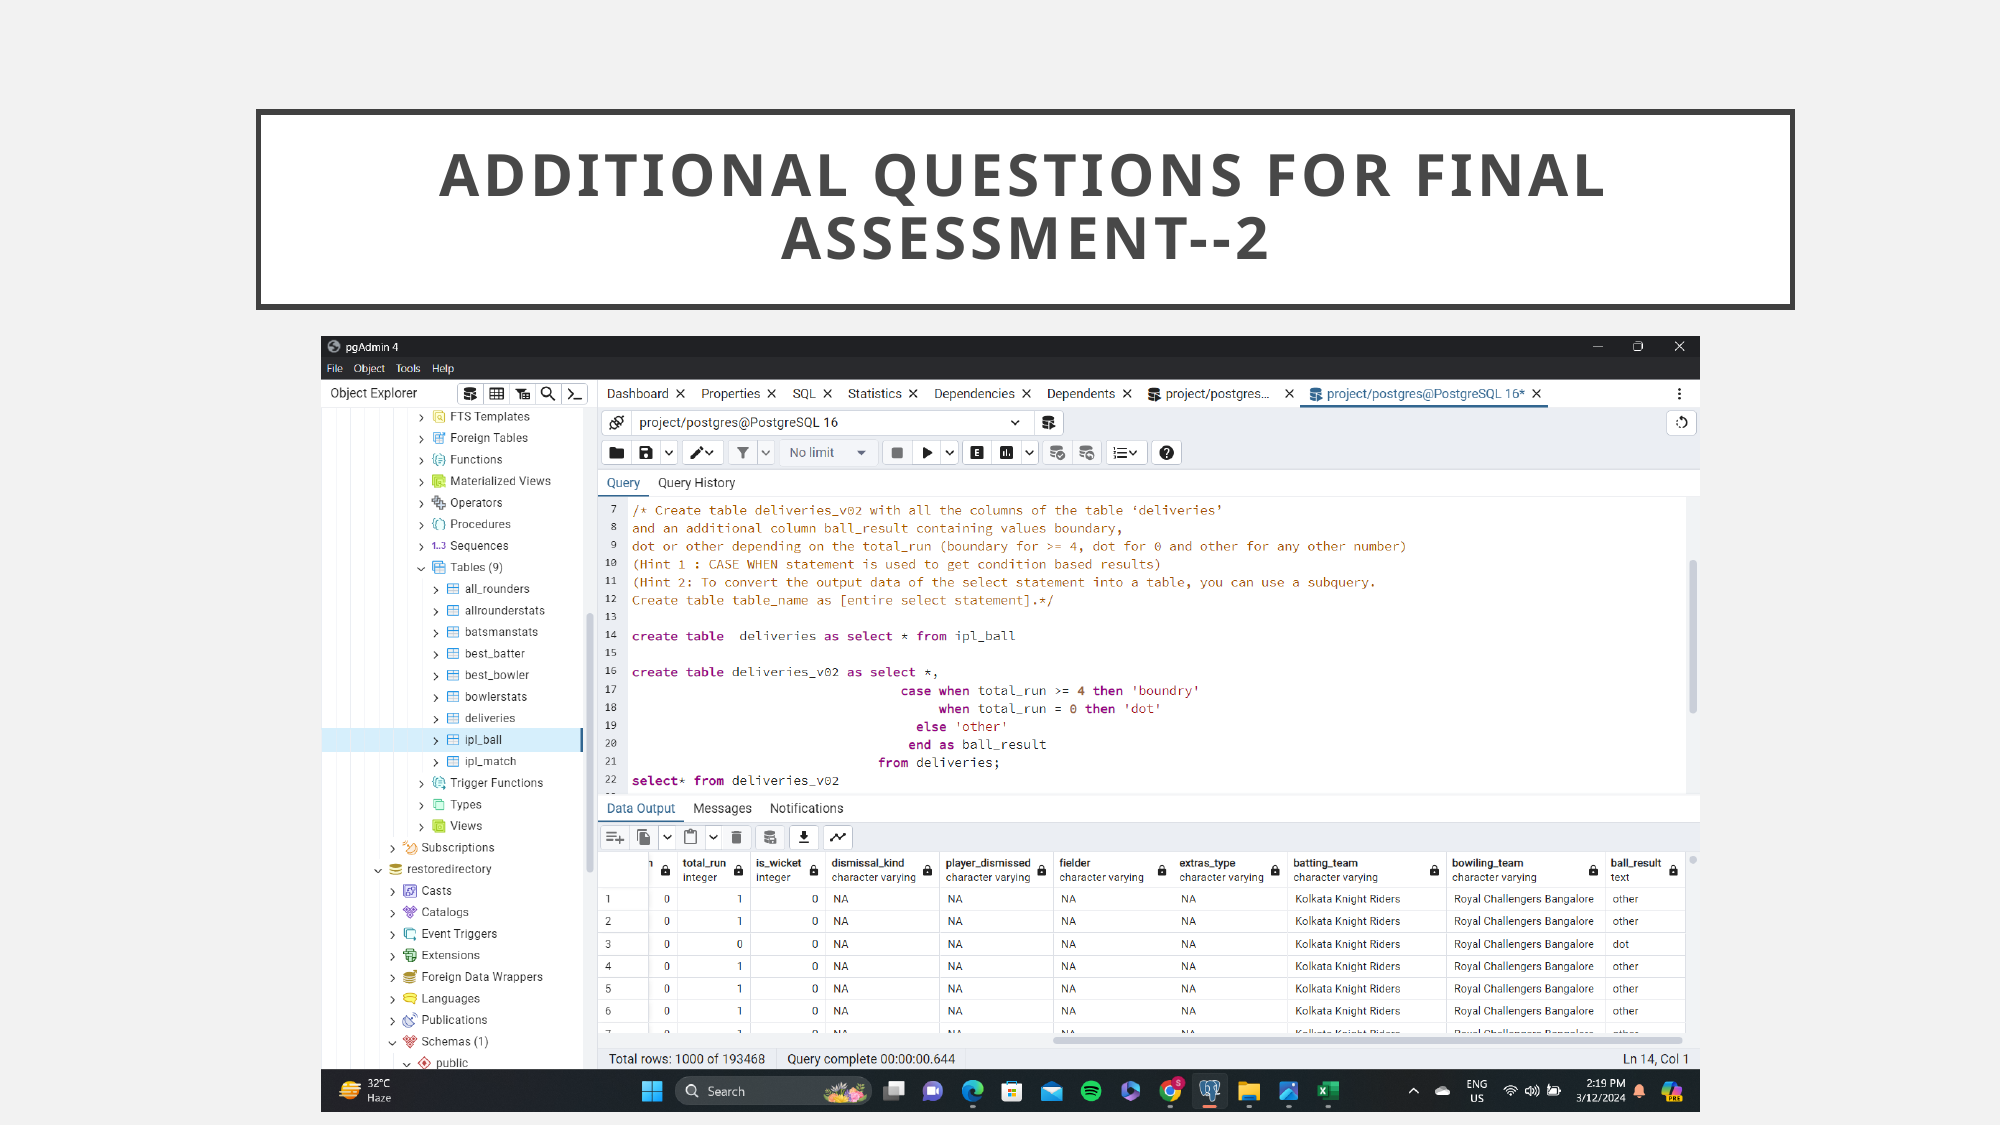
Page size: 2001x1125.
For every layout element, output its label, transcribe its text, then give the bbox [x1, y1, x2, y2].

title Additional Questions for Final Assessment--2 [256, 109, 1795, 310]
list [321, 335, 1700, 1112]
